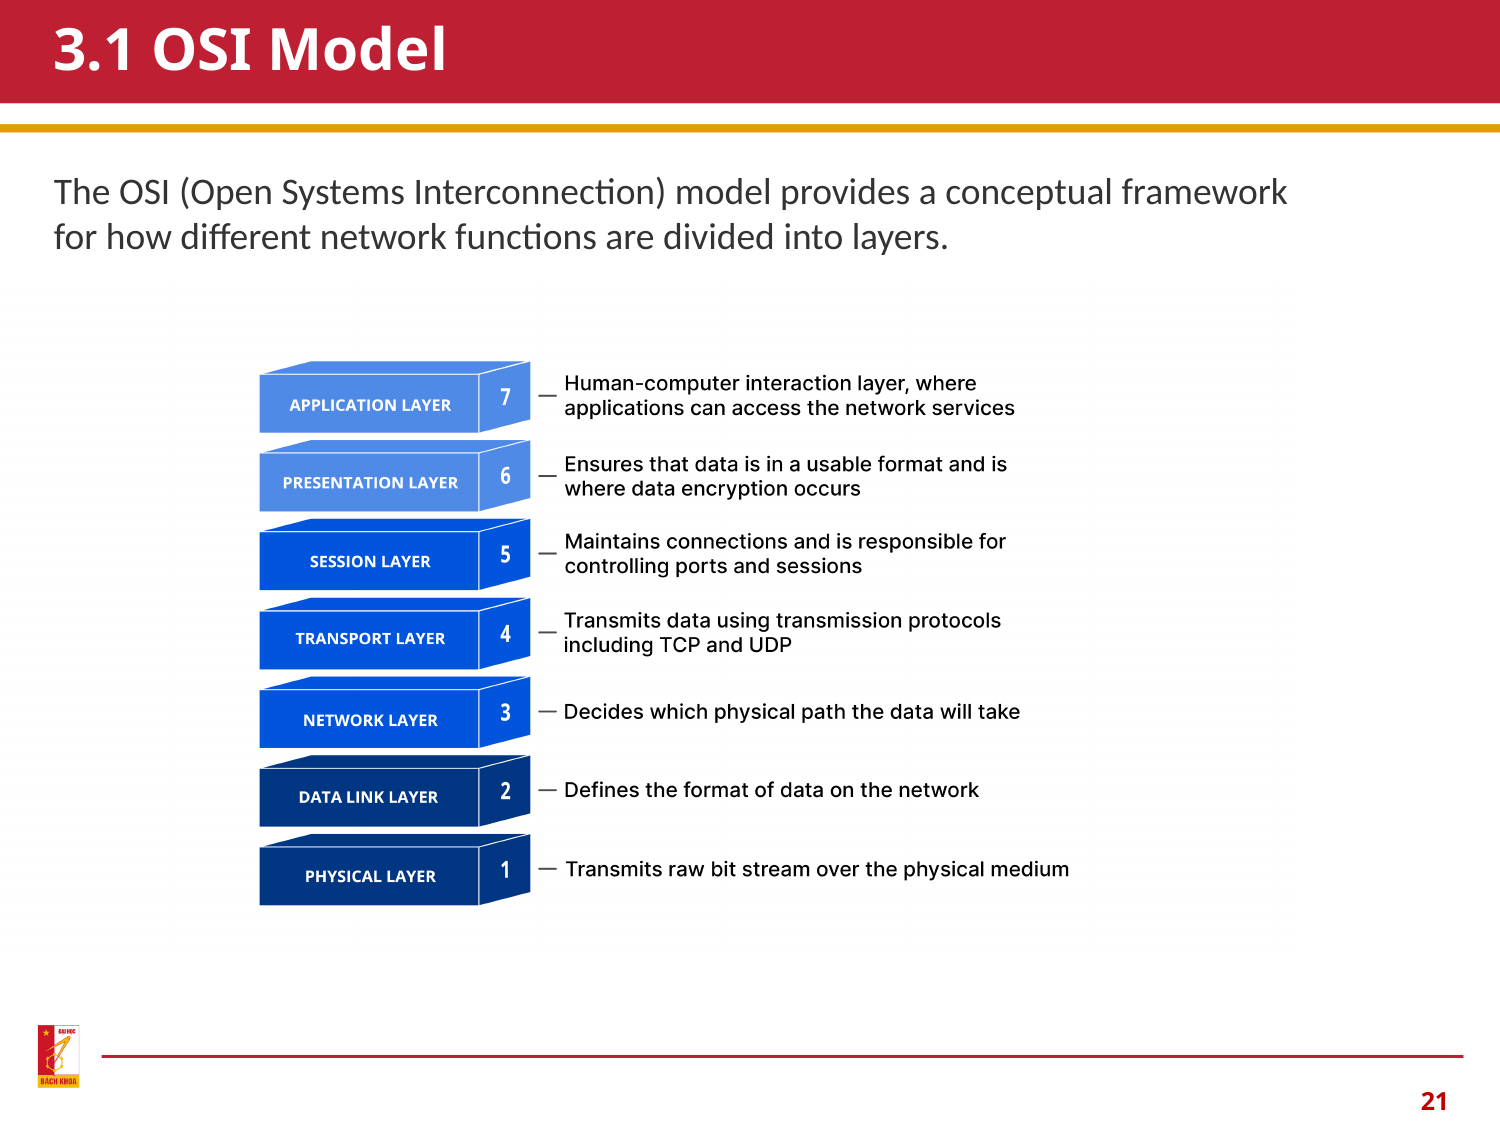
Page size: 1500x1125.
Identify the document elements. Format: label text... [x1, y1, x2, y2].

title 3.1 OSI Model [38, 12, 1462, 87]
slide_number 21 [1126, 1078, 1464, 1125]
text_box The OSI (Open Systems Interconnection) model provides a conceptual framework for how different network functions are divided into layers. [38, 159, 1327, 265]
picture [0, 0, 1500, 1125]
